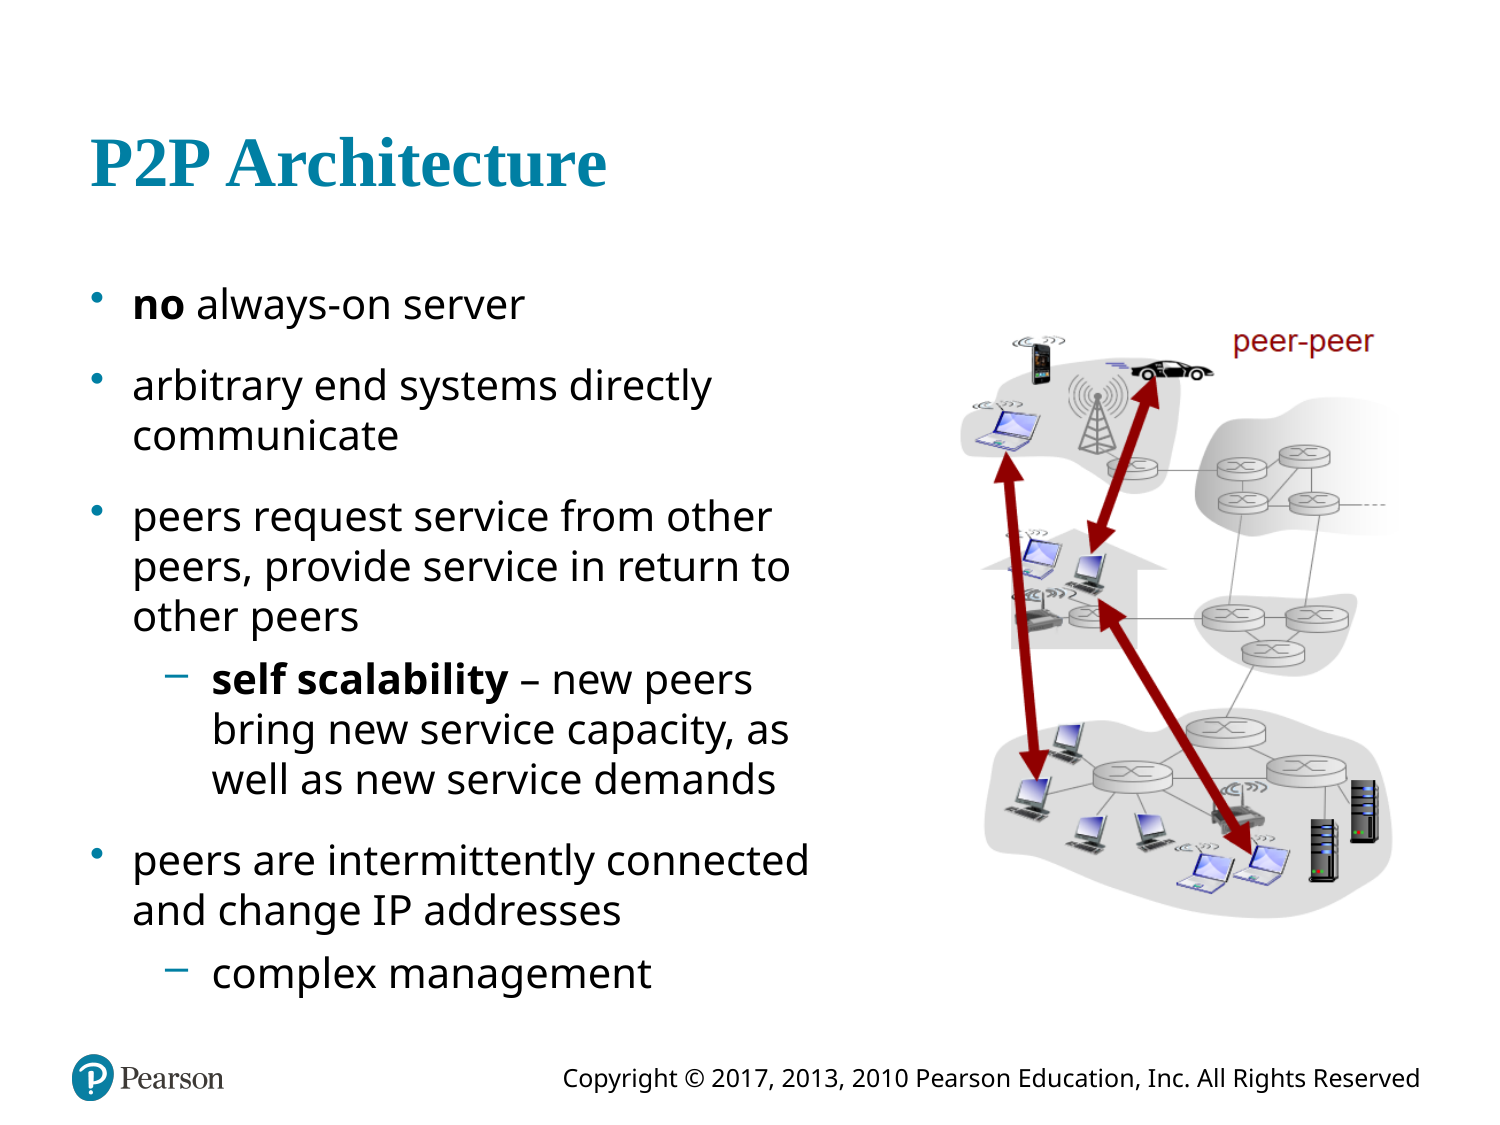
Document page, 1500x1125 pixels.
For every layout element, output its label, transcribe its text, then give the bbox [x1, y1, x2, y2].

picture [72, 1054, 88, 1070]
title P2P Architecture [75, 0, 1425, 216]
picture [894, 262, 1443, 941]
picture [98, 1054, 224, 1101]
picture [80, 1063, 106, 1088]
list no always-on server arbitrary end systems directly communicate peers request service from other peers, provide service in return to other peers self scalability – new peers bring new service capacity, as well as new service demands peers are intermittently connected and change I P addresses complex management [75, 262, 864, 1012]
picture [72, 1087, 83, 1101]
